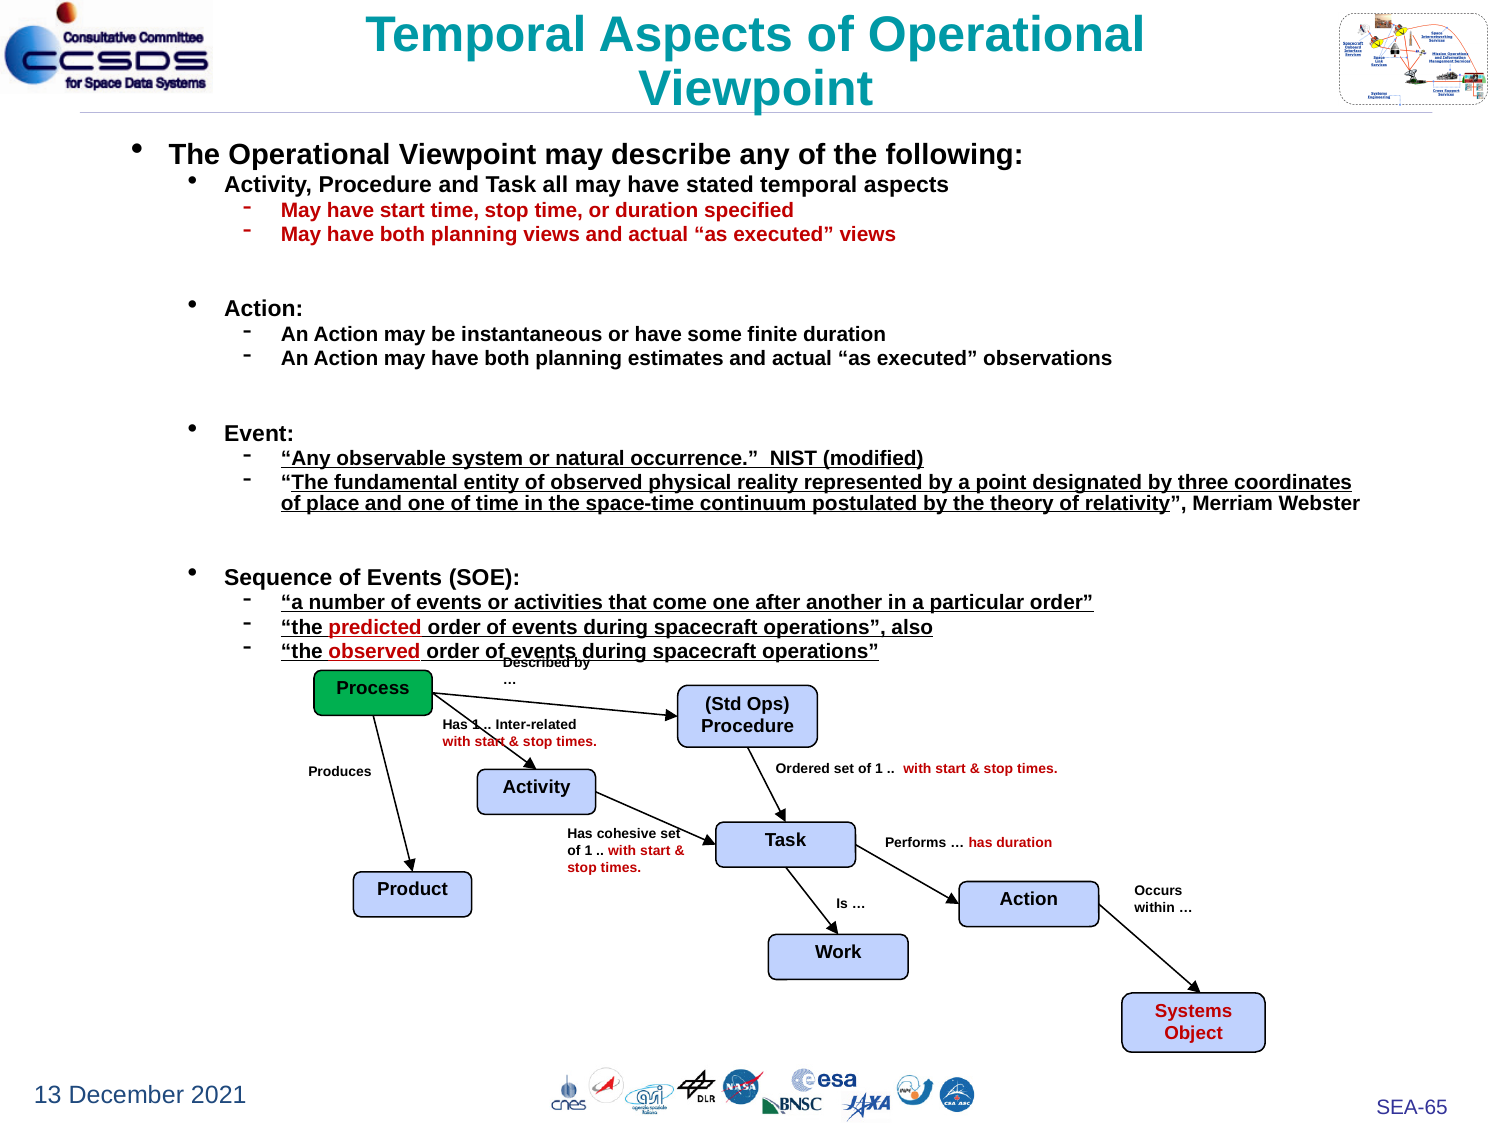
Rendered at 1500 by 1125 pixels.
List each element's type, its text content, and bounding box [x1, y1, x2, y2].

text_box Described by … [488, 645, 607, 668]
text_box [285, 669, 1266, 1053]
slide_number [18, 1071, 263, 1115]
picture [1338, 12, 1488, 106]
picture [0, 0, 213, 94]
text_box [432, 692, 678, 717]
title Temporal Aspects of Operational Viewpoint [255, 1, 1256, 114]
list The Operational Viewpoint may describe any of the following: Activity, Procedure and Task all may have stated temporal aspects May have start time, stop time, or duration specified May have both planning views and actual “as executed” views Action: An Action may be instantaneous or have some finite duration An Action may have both planning estimates and actual “as executed” observations Event: “Any observable system or natural occurrence.” NIST (modified) “The fundamental entity of observed physical reality represented by a point designated by three coordinates of place and one of time in the space-time continuum postulated by the theory of relativity”, Merriam Webster Sequence of Events (SOE): “a number of events or activities that come one after another in a particular order” “the predicted order of events during spacecraft operations”, also “the observed order of events during spacecraft operations” [116, 134, 1382, 640]
picture [549, 1064, 975, 1125]
